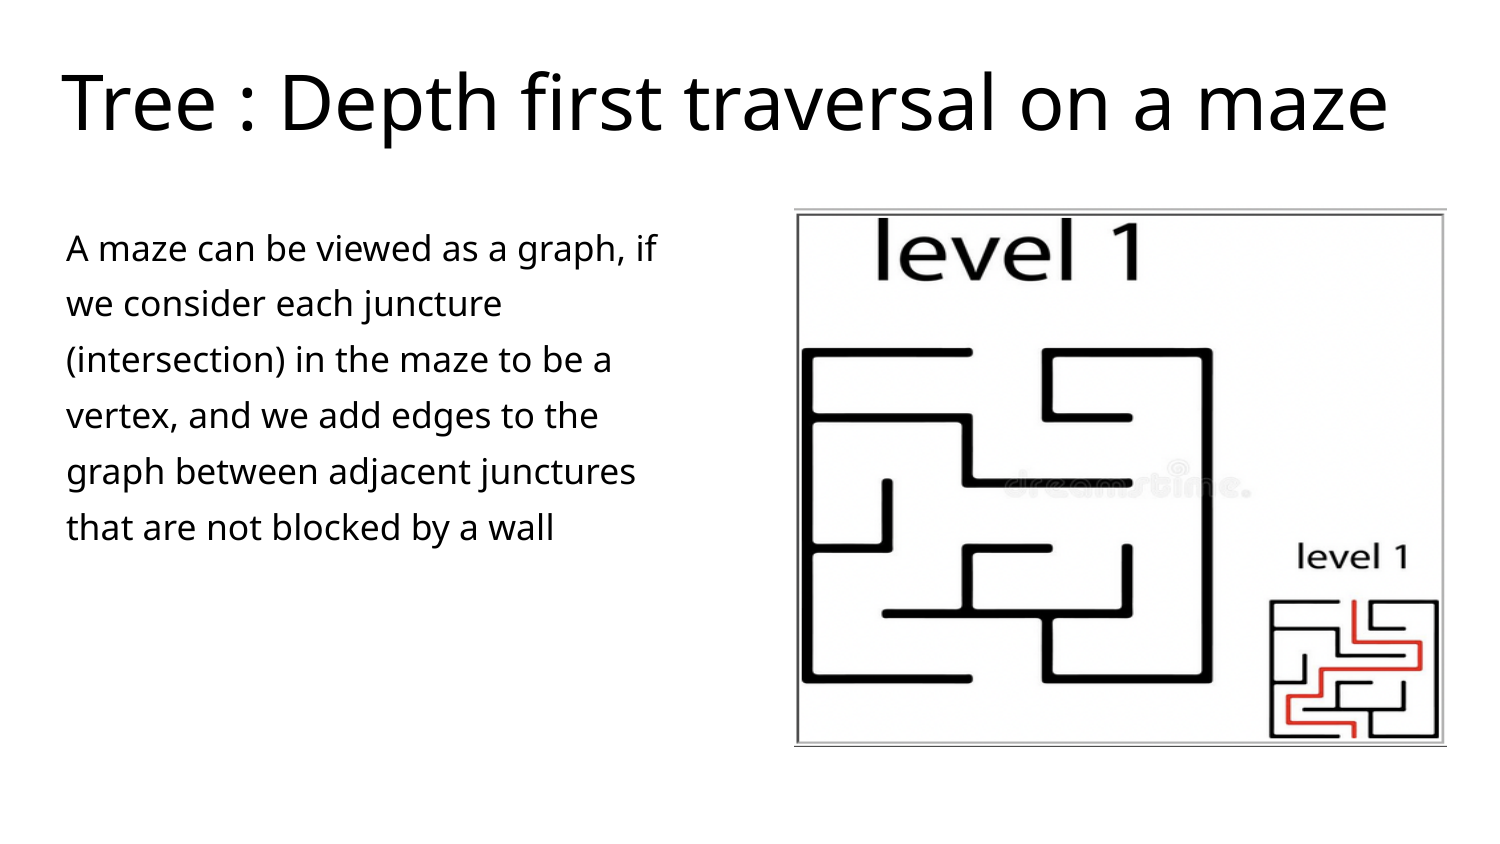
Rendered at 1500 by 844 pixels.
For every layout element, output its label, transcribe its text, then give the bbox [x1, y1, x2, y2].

picture [794, 205, 1447, 747]
title Tree : Depth first traversal on a maze [46, 31, 1445, 169]
list A maze can be viewed as a graph, if we consider each juncture (intersection) in the maze to be a vertex, and we add edges to the graph between adjacent junctures that are not blocked by a wall [51, 200, 708, 752]
